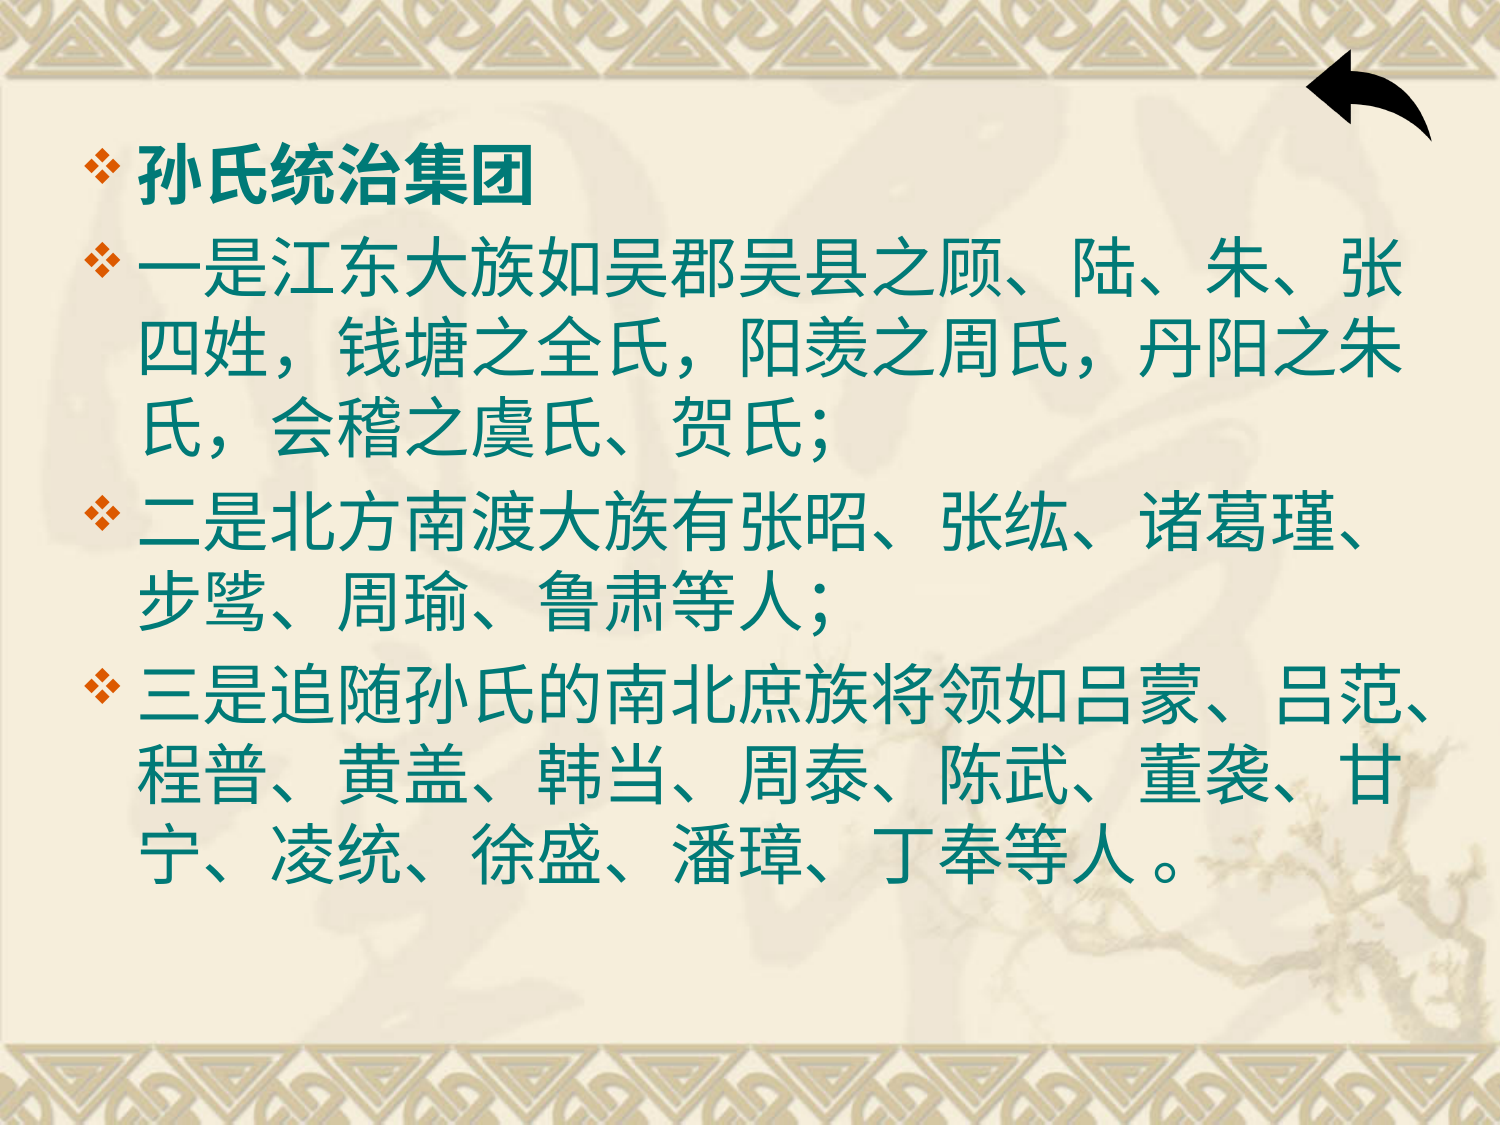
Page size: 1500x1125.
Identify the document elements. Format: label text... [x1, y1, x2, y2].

list 孙氏统治集团 一是江东大族如吴郡吴县之顾、陆、朱、张四姓，钱塘之全氏，阳羡之周氏，丹阳之朱氏，会稽之虞氏、贺氏； 二是北方南渡大族有张昭、张纮、诸葛瑾、步骘、周瑜、鲁肃等人； 三是追随孙氏的南北庶族将领如吕蒙、吕范、程普、黄盖、韩当、周泰、陈武、董袭、甘宁、凌统、徐盛、潘璋、丁奉等人 。 [64, 125, 1466, 814]
picture [0, 0, 1500, 1125]
